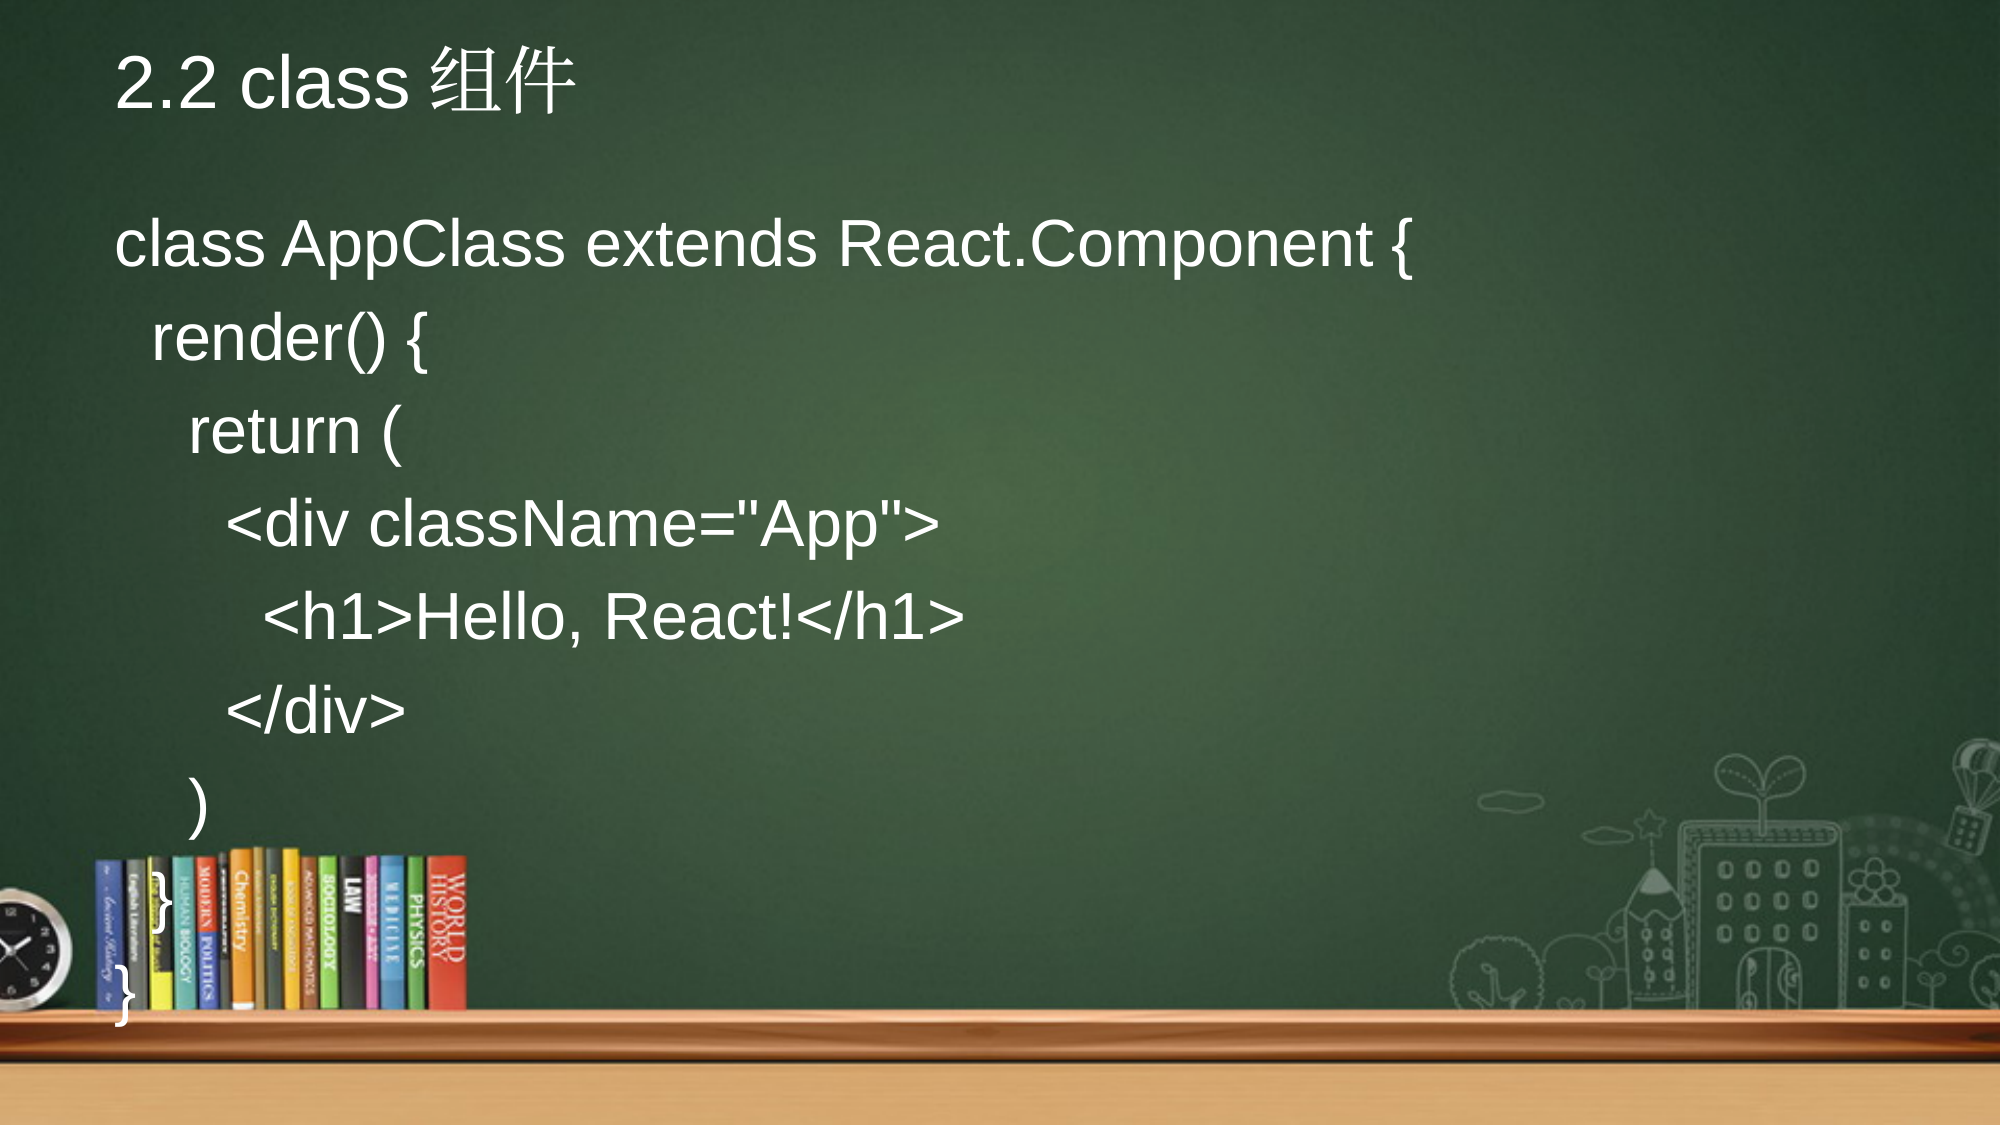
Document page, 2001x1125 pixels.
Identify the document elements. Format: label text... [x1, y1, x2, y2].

list class AppClass extends React.Component { render() { return ( <div className="App"> <h1>Hello, React!</h1> </div> ) } } [99, 192, 1901, 1006]
picture [0, 0, 2000, 1125]
title 2.2 class组件 [99, 30, 1901, 127]
